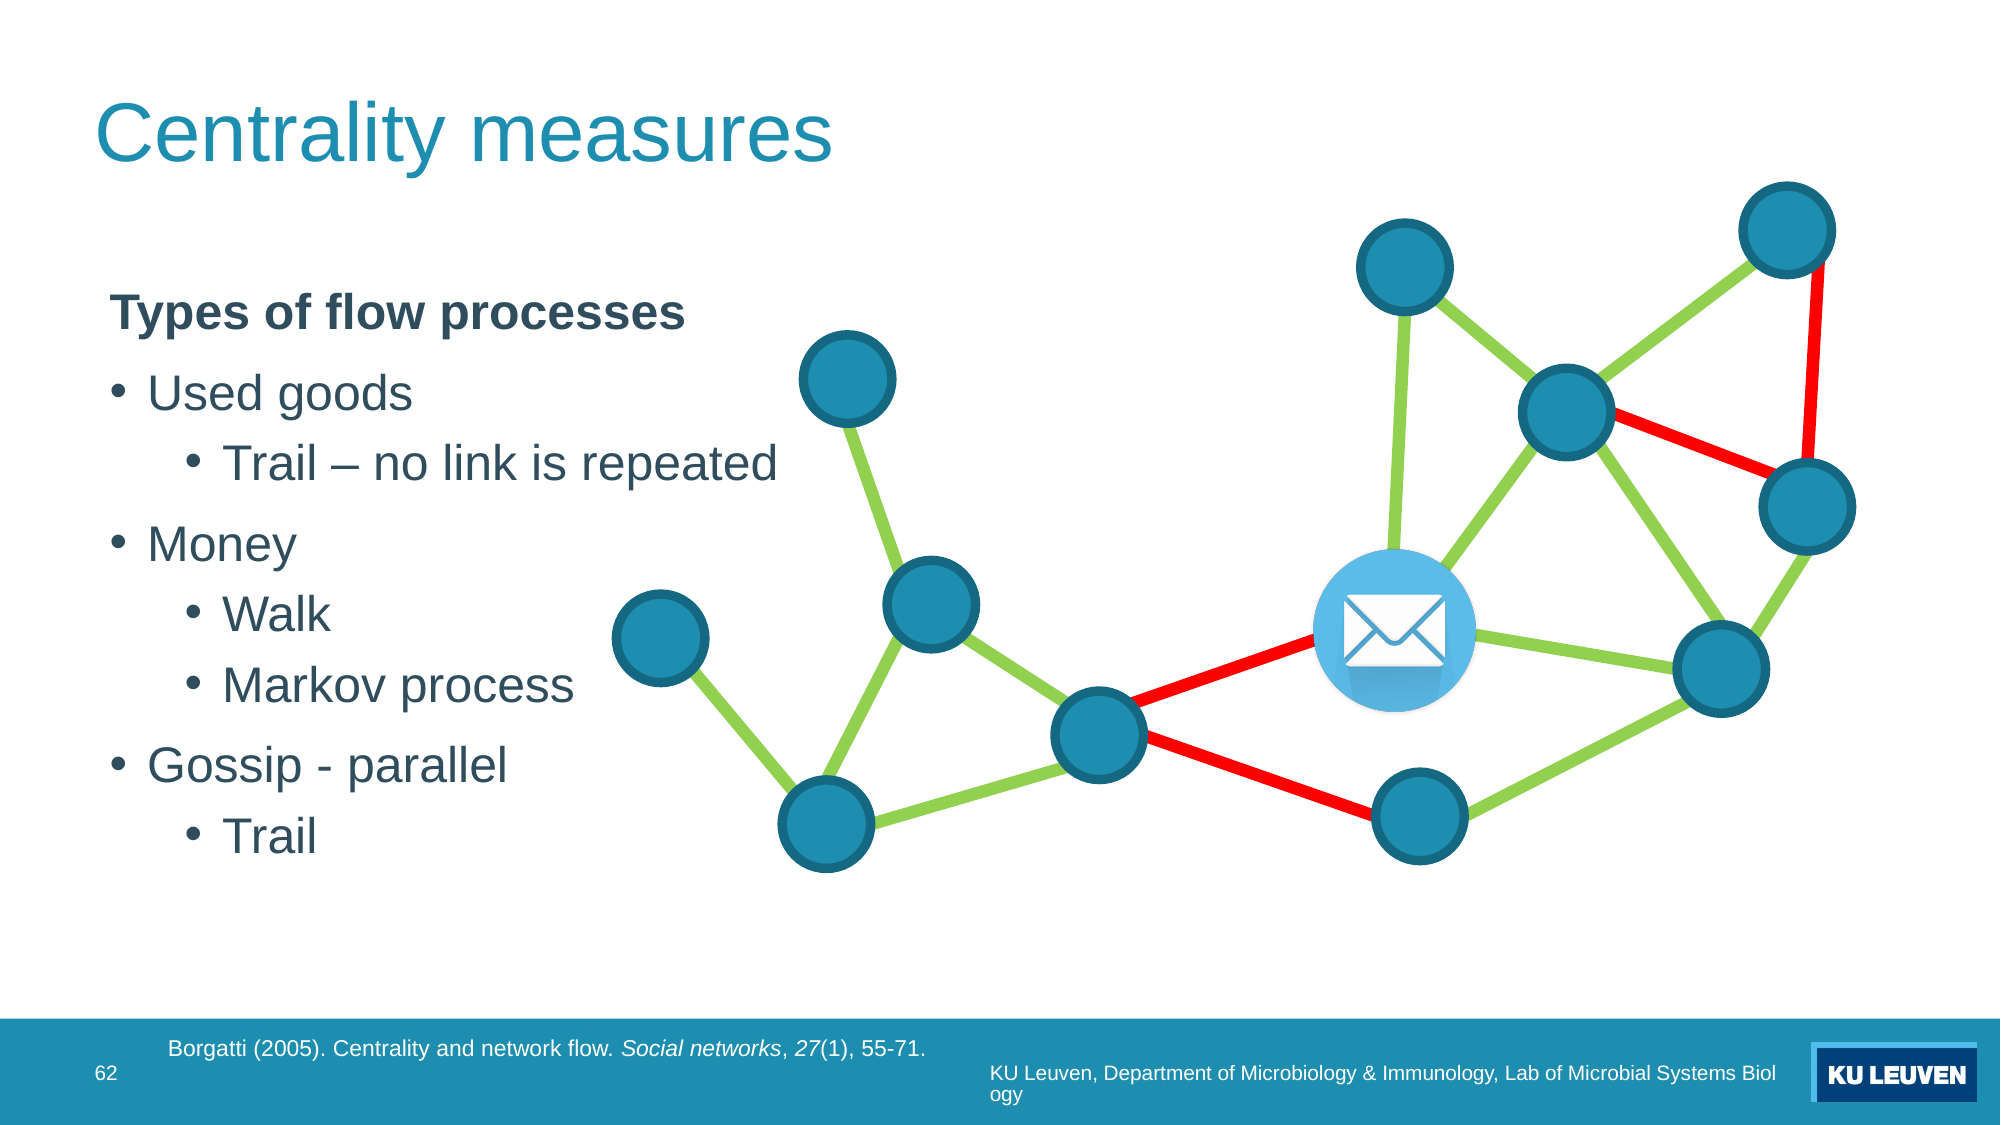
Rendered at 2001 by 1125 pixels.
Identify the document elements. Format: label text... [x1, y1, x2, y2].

picture [1811, 1042, 1977, 1102]
title Centrality measures [94, 33, 1906, 223]
footer KU Leuven, Department of Microbiology & Immunology, Lab of Microbial Systems Biology [989, 1018, 1809, 1125]
text_box Borgatti (2005). Centrality and network flow. Social networks, 27(1), 55-71. [153, 1026, 977, 1069]
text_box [616, 186, 1852, 869]
list Types of flow processes Used goods Trail – no link is repeated Money Walk Markov process Gossip - parallel Trail [94, 271, 1906, 1004]
slide_number 62 [94, 1018, 201, 1125]
